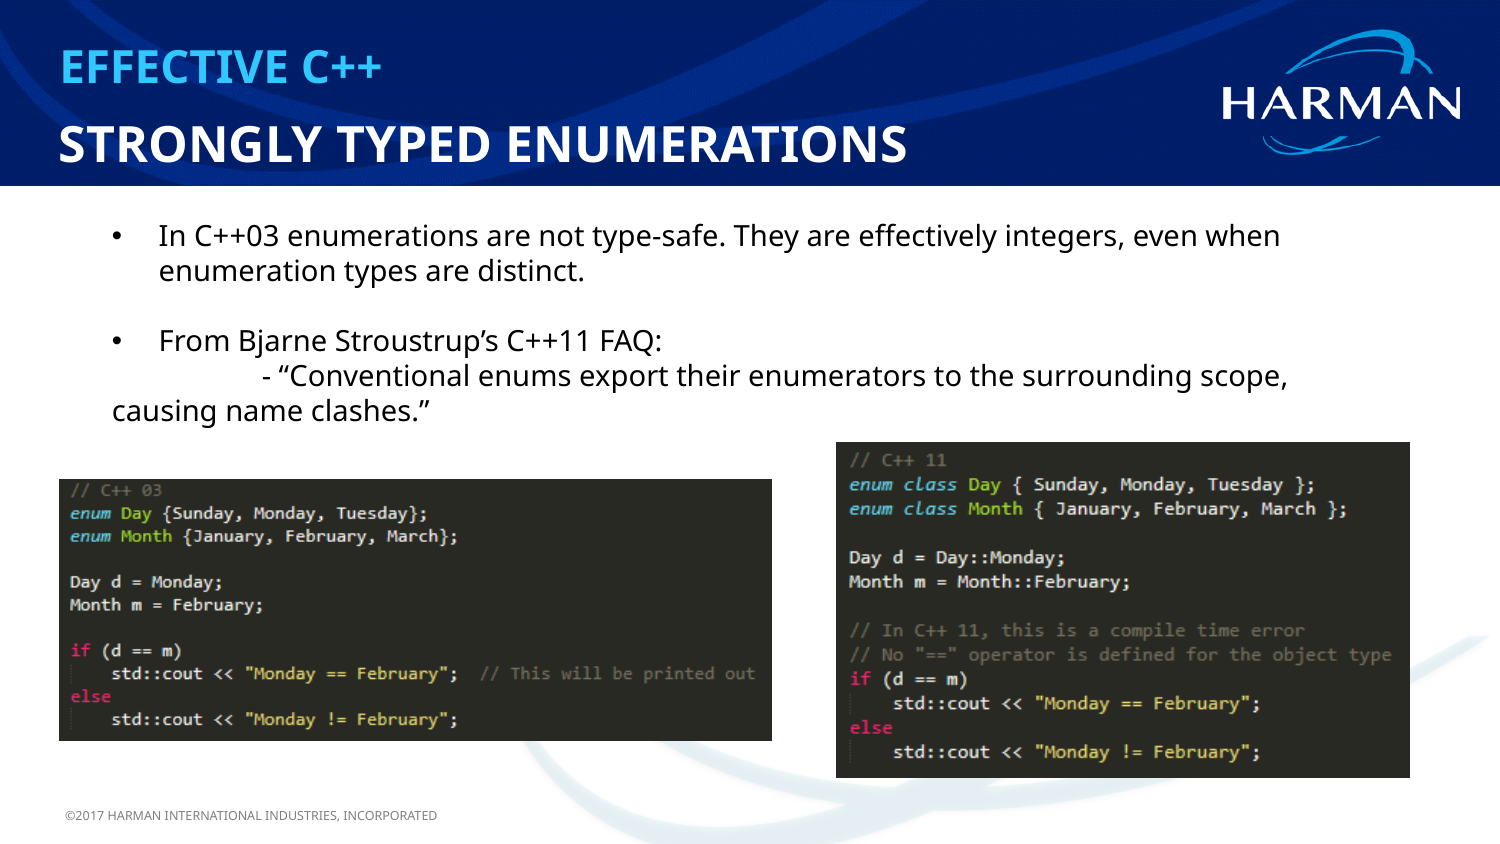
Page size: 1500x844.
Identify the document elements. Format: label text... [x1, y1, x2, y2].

picture [0, 0, 1500, 186]
text_box EFFECTIVE C++ [44, 27, 1222, 112]
text_box In C++03 enumerations are not type-safe. They are effectively integers, even when enumeration types are distinct. From Bjarne Stroustrup’s C++11 FAQ: - “Conventional enums export their enumerators to the surrounding scope, causing name clashes.” [97, 210, 1329, 435]
text_box Strongly typed enumerations [44, 121, 1222, 184]
picture [836, 442, 1410, 779]
picture [59, 478, 773, 742]
